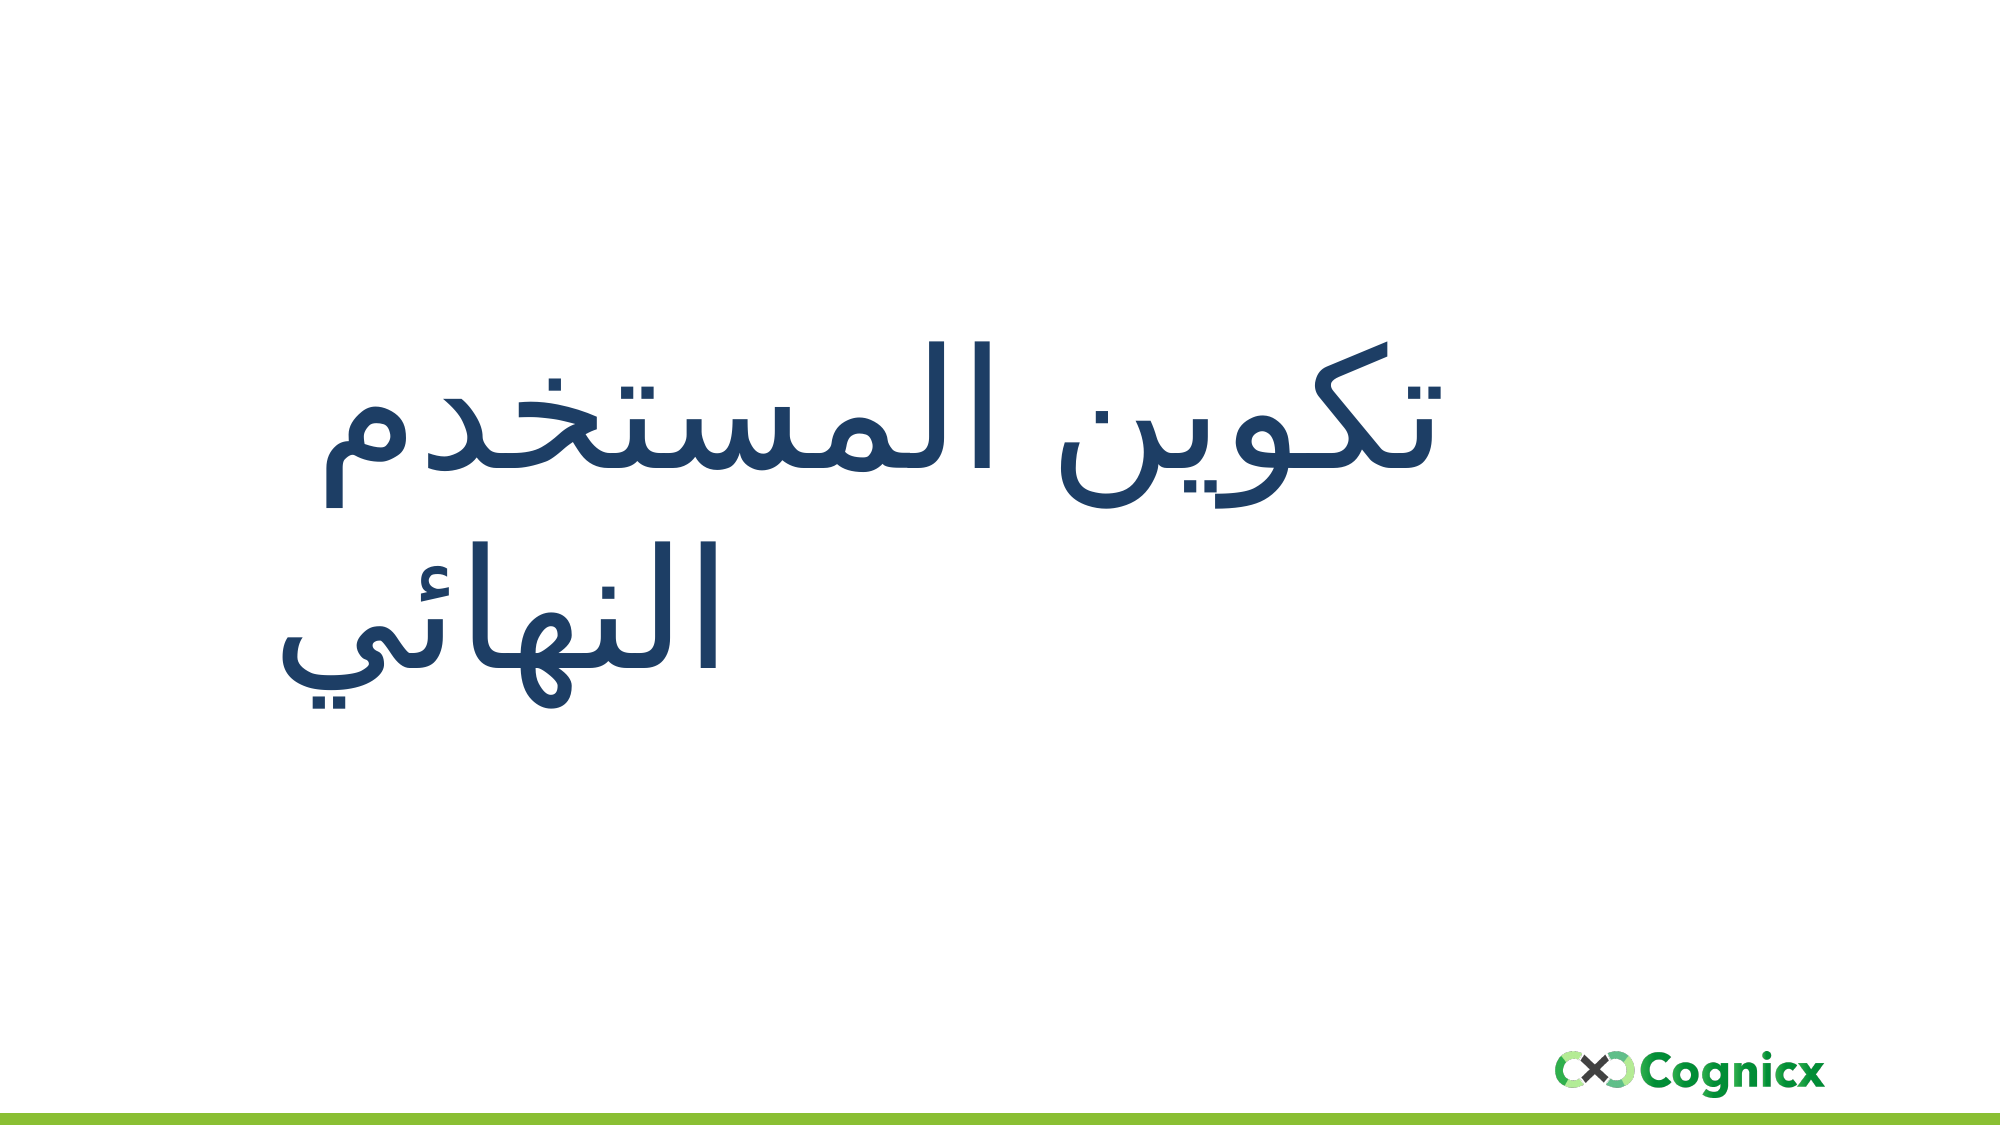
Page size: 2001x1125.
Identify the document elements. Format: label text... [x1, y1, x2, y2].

list تكوين المستخدم النهائي [272, 302, 1744, 519]
picture [1555, 1051, 1825, 1098]
